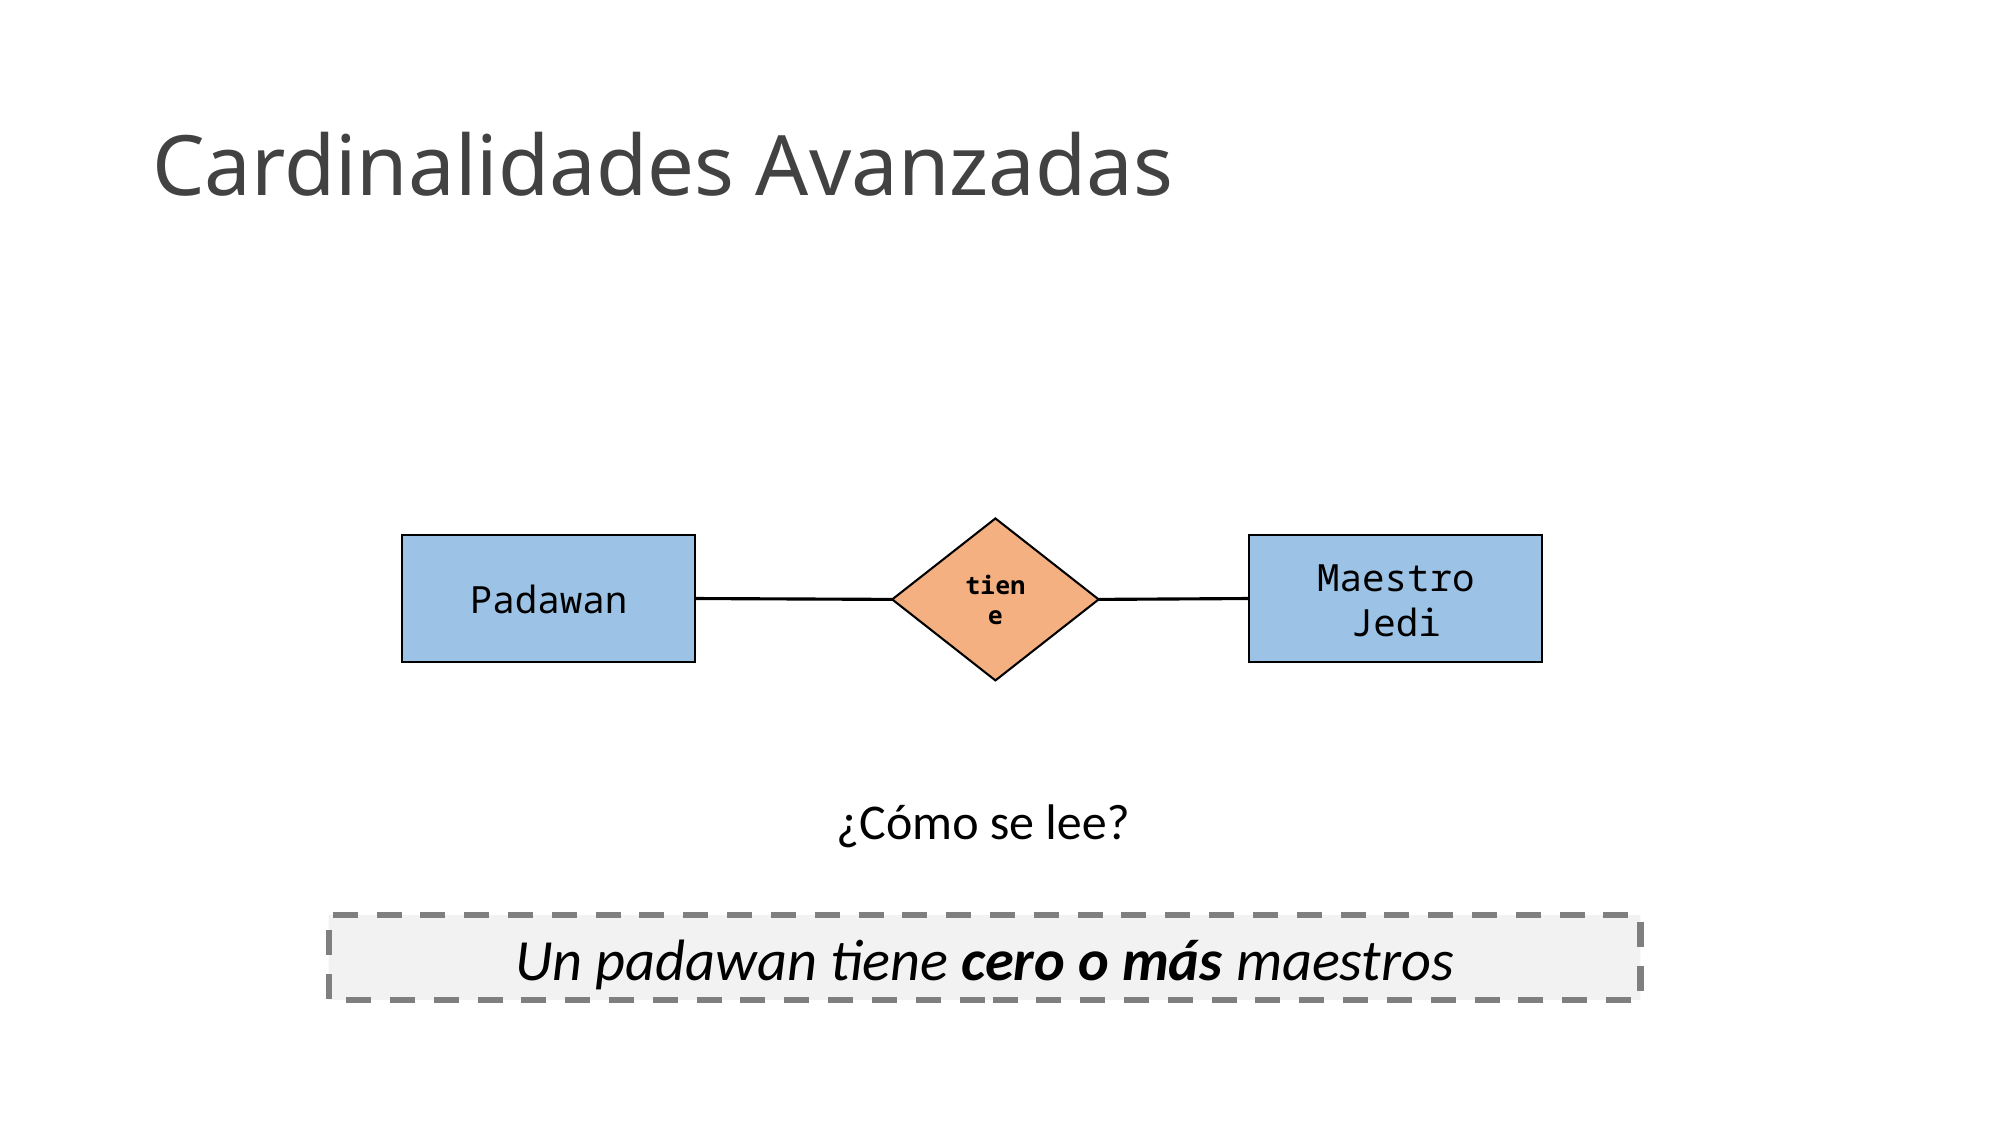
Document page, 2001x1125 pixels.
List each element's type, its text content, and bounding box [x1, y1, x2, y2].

text_box Maestro Jedi [1249, 534, 1543, 663]
text_box Un padawan tiene cero o más maestros [328, 915, 1641, 1000]
title Cardinalidades Avanzadas [137, 59, 1863, 278]
text_box tiene [893, 518, 1098, 681]
text_box Padawan [401, 534, 695, 663]
text_box ¿Cómo se lee? [821, 781, 1148, 857]
